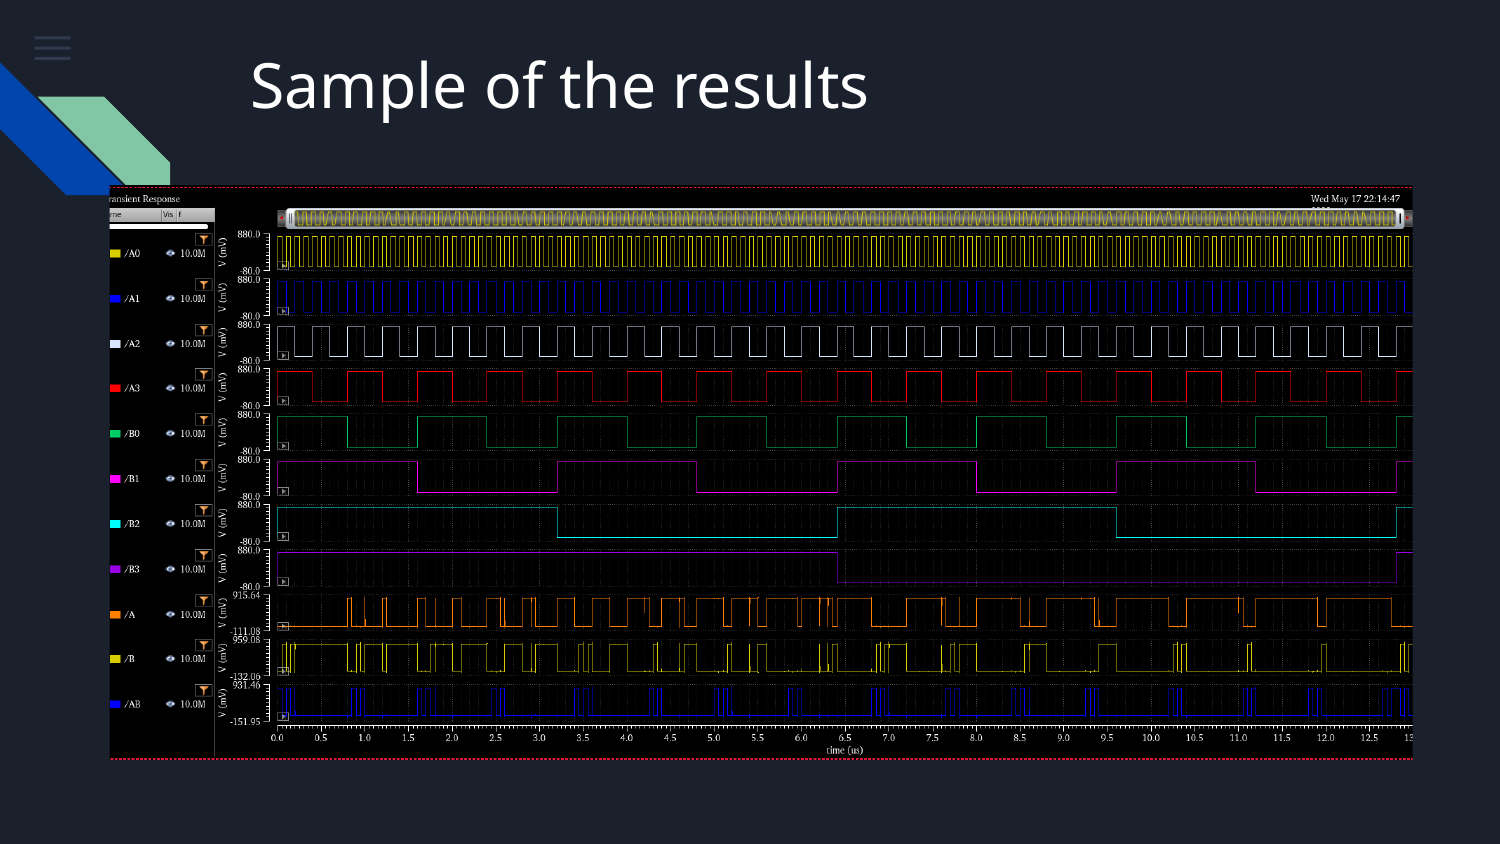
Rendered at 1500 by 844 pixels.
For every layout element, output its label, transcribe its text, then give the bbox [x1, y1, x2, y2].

picture [109, 185, 1413, 760]
text_box Sample of the results [235, 30, 1439, 211]
